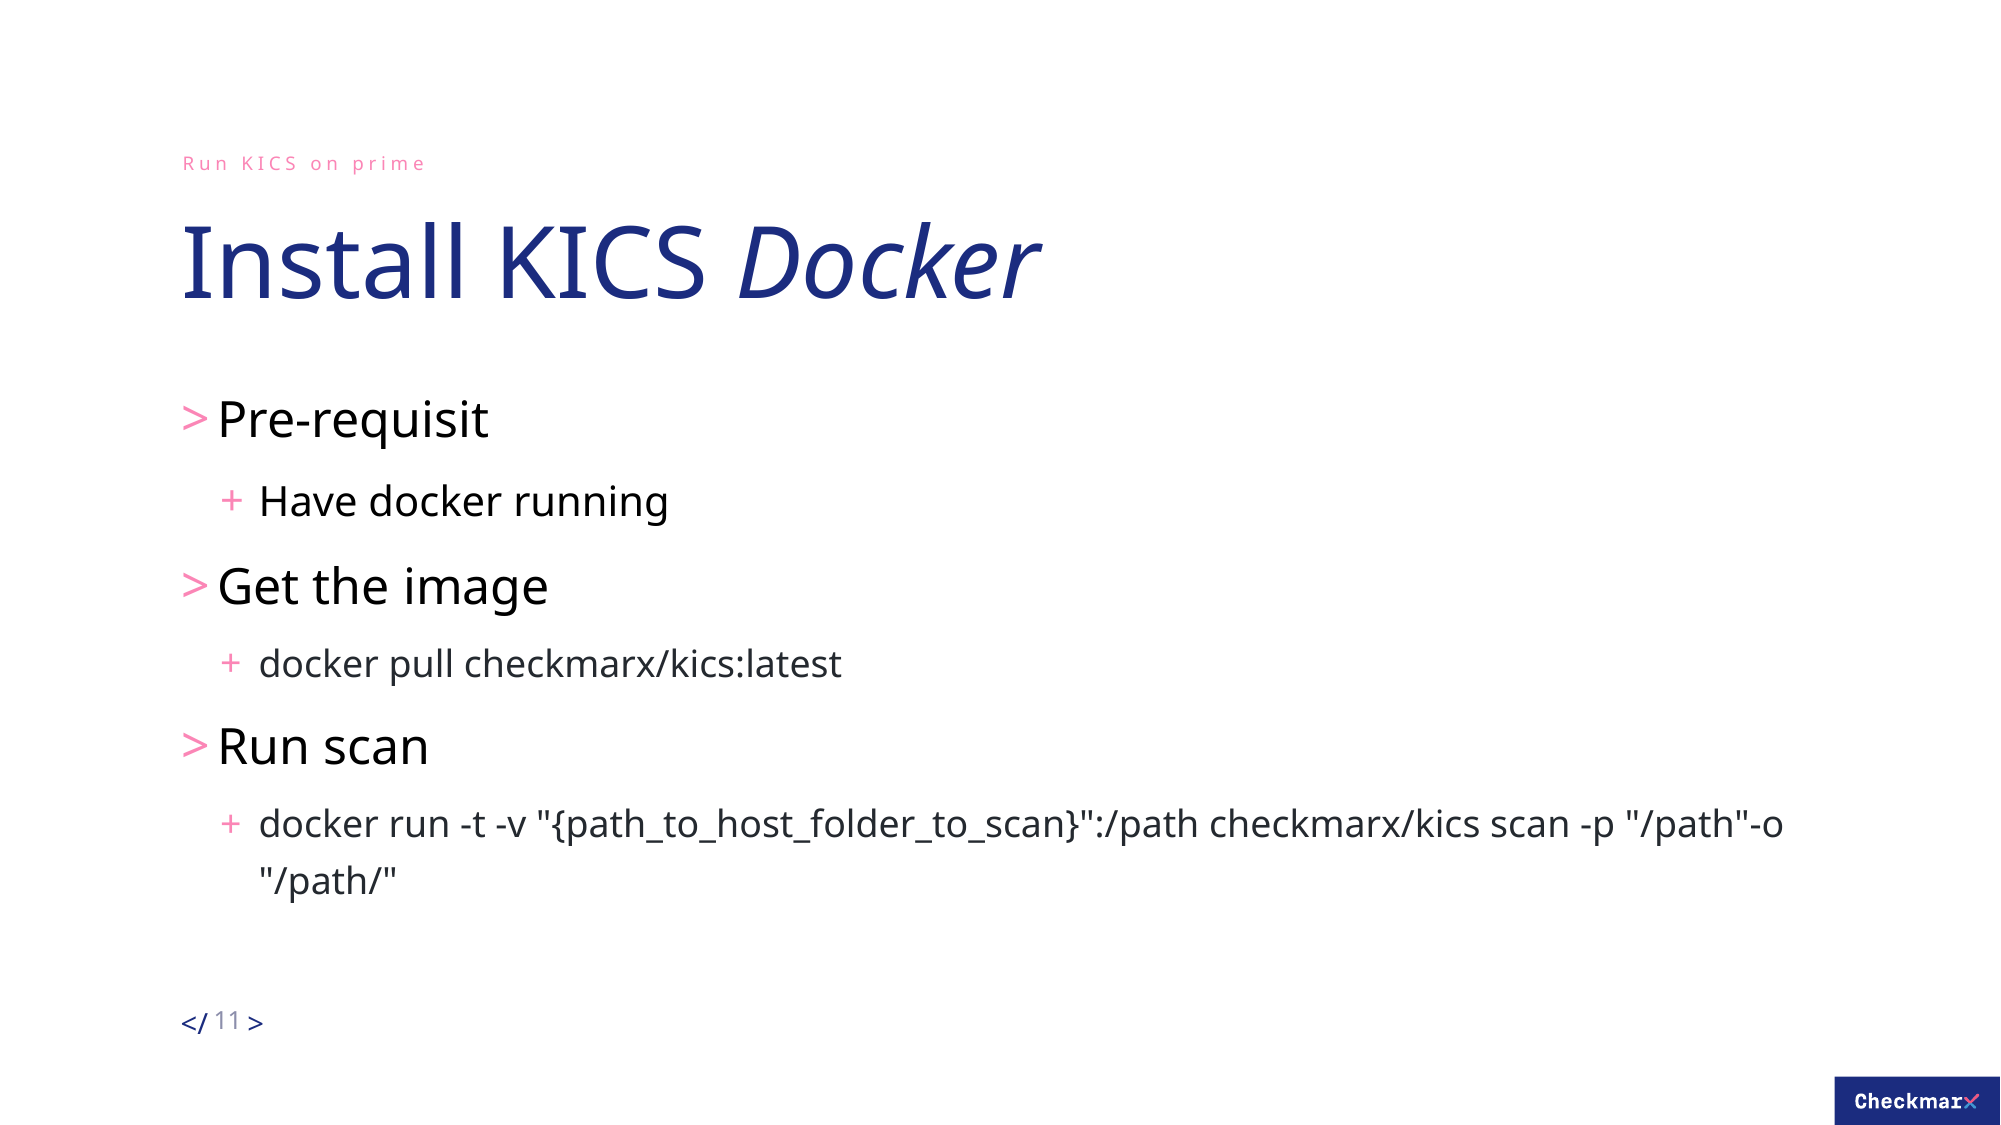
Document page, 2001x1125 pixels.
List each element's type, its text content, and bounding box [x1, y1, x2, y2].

slide_number 11 [194, 1011, 262, 1033]
list Pre-requisit Have docker running Get the image docker pull checkmarx/kics:latest Run scan docker run -t -v "{path_to_host_folder_to_scan}":/path checkmarx/kics scan -p "/path"-o "/path/" [181, 372, 1805, 977]
list Run KICS on prime [182, 154, 951, 175]
title Install KICS Docker [181, 225, 1805, 307]
